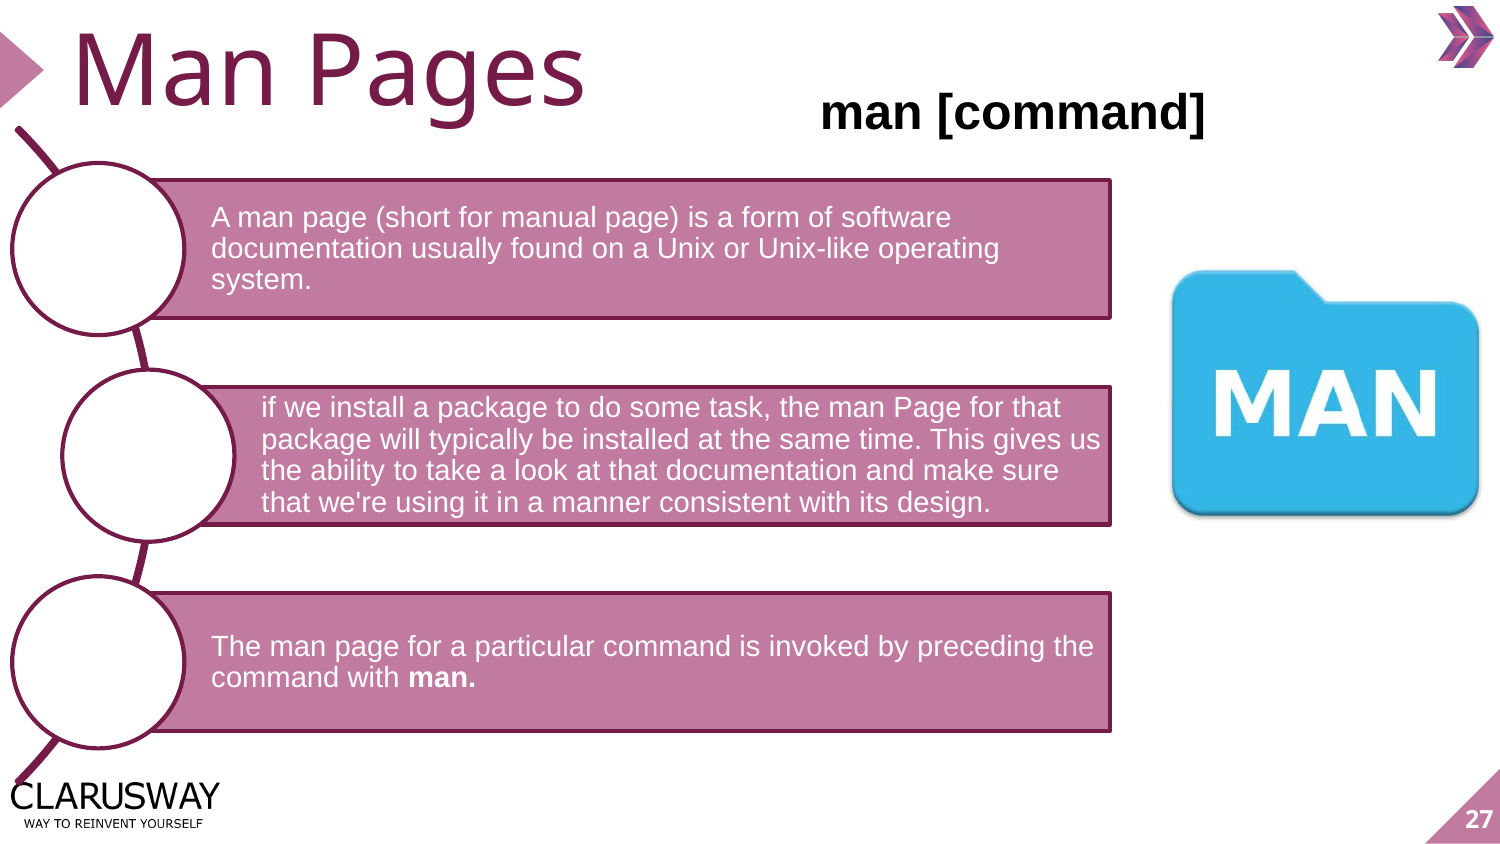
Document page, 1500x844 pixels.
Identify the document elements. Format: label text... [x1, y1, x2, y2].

slide_number 27 [1418, 760, 1494, 838]
text_box man [command] [1118, 71, 1325, 132]
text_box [0, 0, 1111, 844]
picture [1150, 217, 1500, 568]
picture [1438, 6, 1494, 68]
